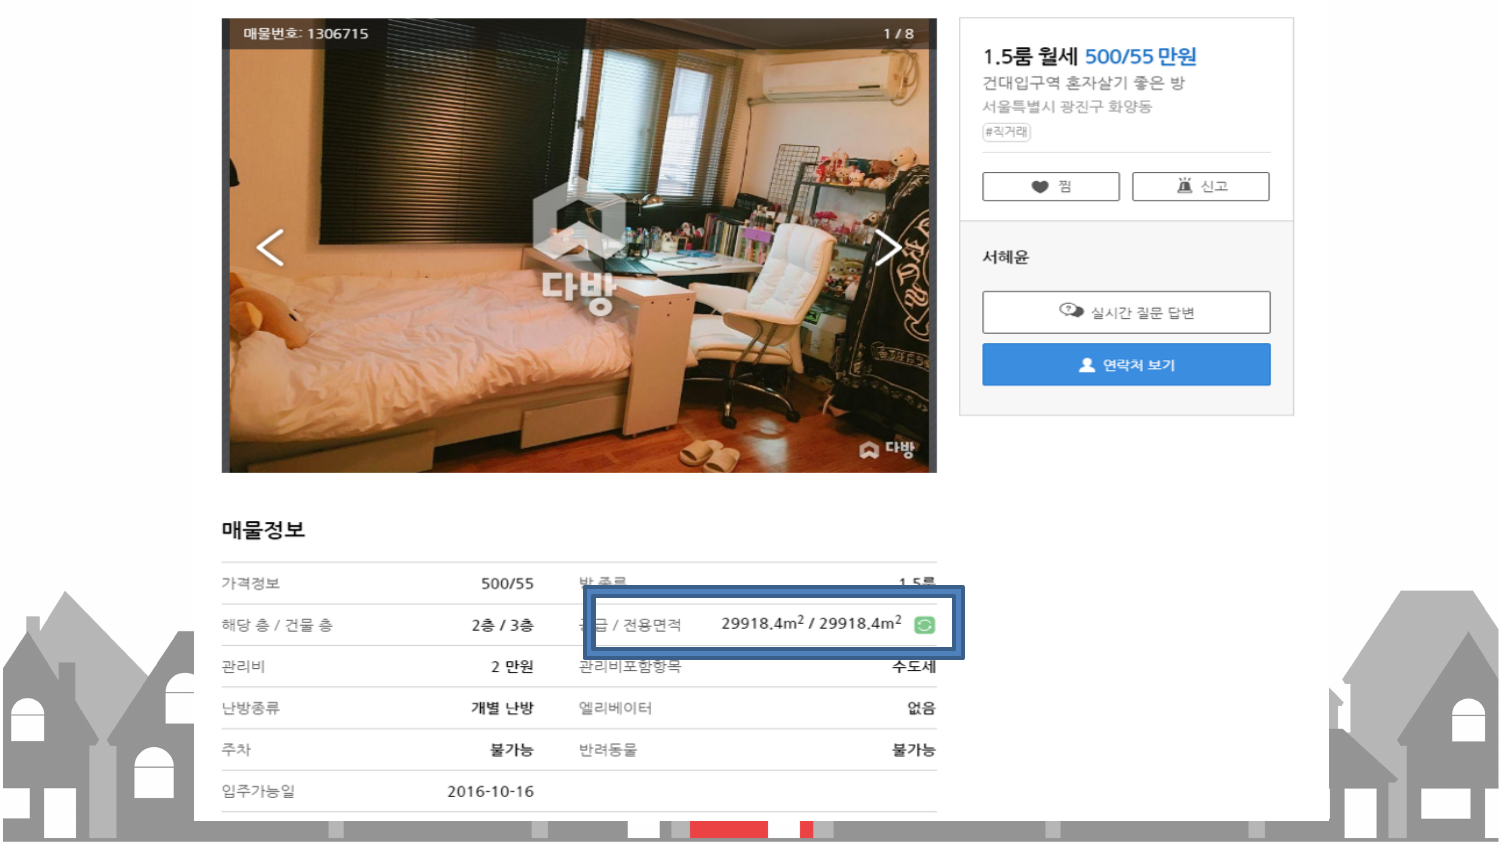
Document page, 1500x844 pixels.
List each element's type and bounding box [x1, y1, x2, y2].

list [194, 0, 1329, 821]
picture [0, 0, 1500, 844]
